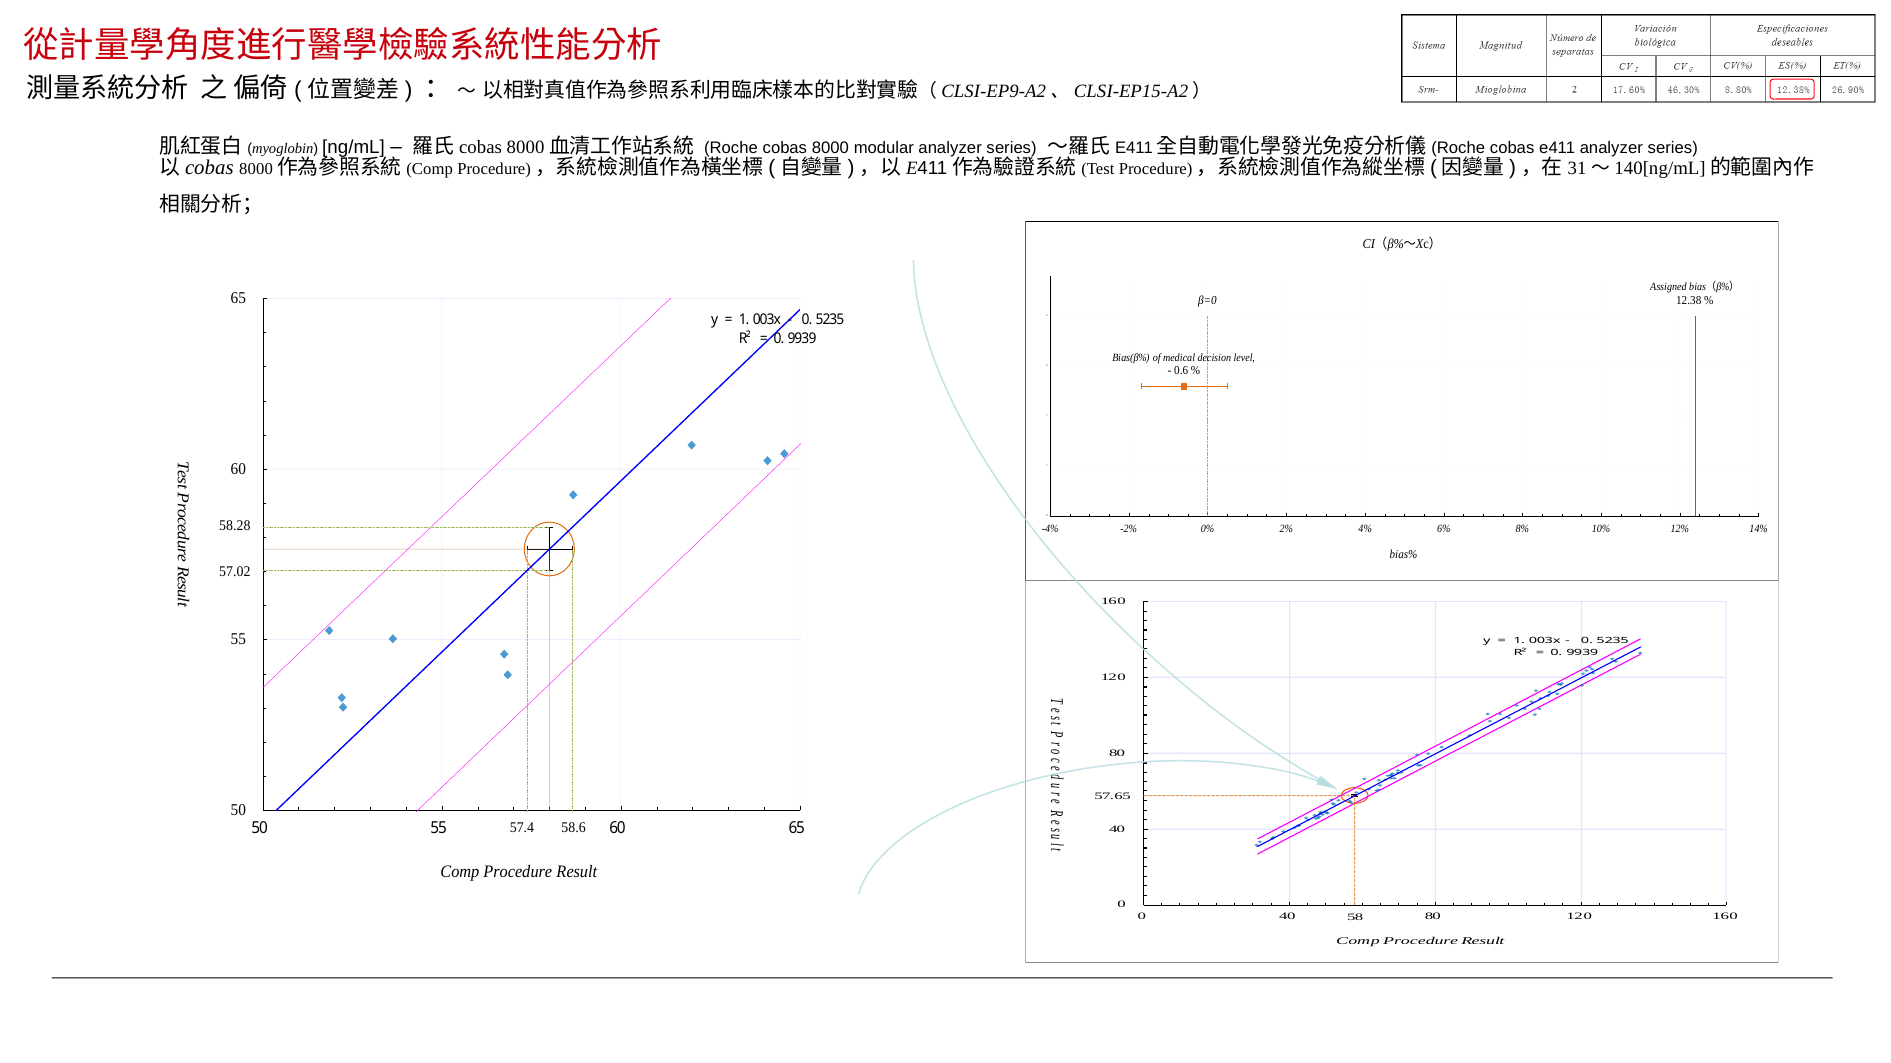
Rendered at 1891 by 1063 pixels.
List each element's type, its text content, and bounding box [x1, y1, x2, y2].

title 從計量學角度進行醫學檢驗系統性能分析 [8, 7, 1407, 79]
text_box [144, 14, 1876, 1009]
text_box 測量系統分析 之 偏倚(位置變差) ： ～ 以相對真值作為參照系利用臨床樣本的比對實驗（CLSI-EP9-A2、CLSI-EP15-A2） [11, 62, 139, 110]
